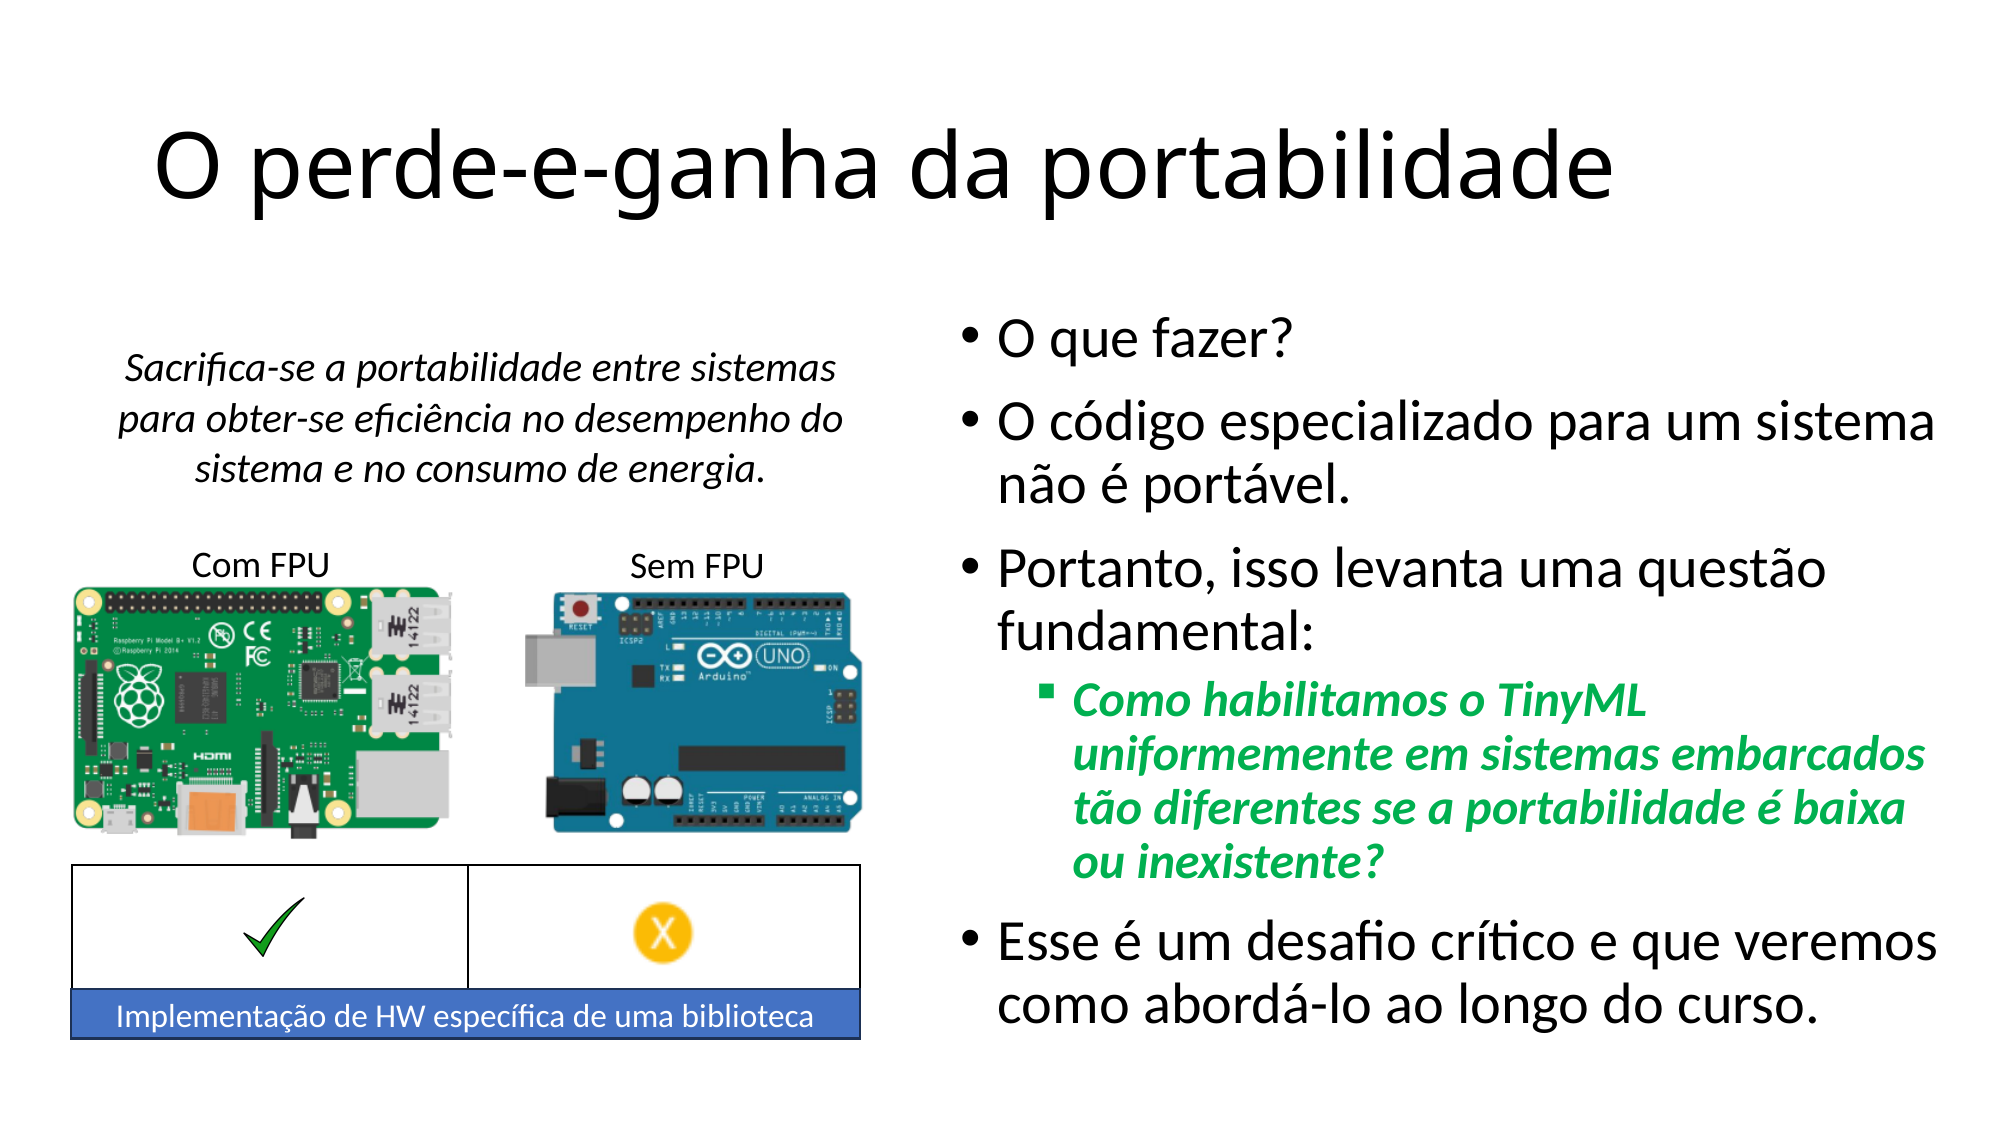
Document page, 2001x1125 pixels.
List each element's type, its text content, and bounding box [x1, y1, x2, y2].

text_box Com FPU [72, 532, 450, 578]
list O que fazer? O código especializado para um sistema não é portável. Portanto, isso levanta uma questão fundamental: Como habilitamos o TinyML uniformemente em sistemas embarcados tão diferentes se a portabilidade é baixa ou inexistente? Esse é um desafio crítico e que veremos como abordá-lo ao longo do curso. [945, 299, 1973, 1125]
text_box Sacrifica-se a portabilidade entre sistemas para obter-se eficiência no desempenho do sistema e no consumo de energia. [74, 332, 888, 498]
picture [46, 578, 916, 853]
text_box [70, 864, 861, 1039]
title O perde-e-ganha da portabilidade [137, 59, 1863, 278]
text_box Sem FPU [534, 533, 861, 578]
